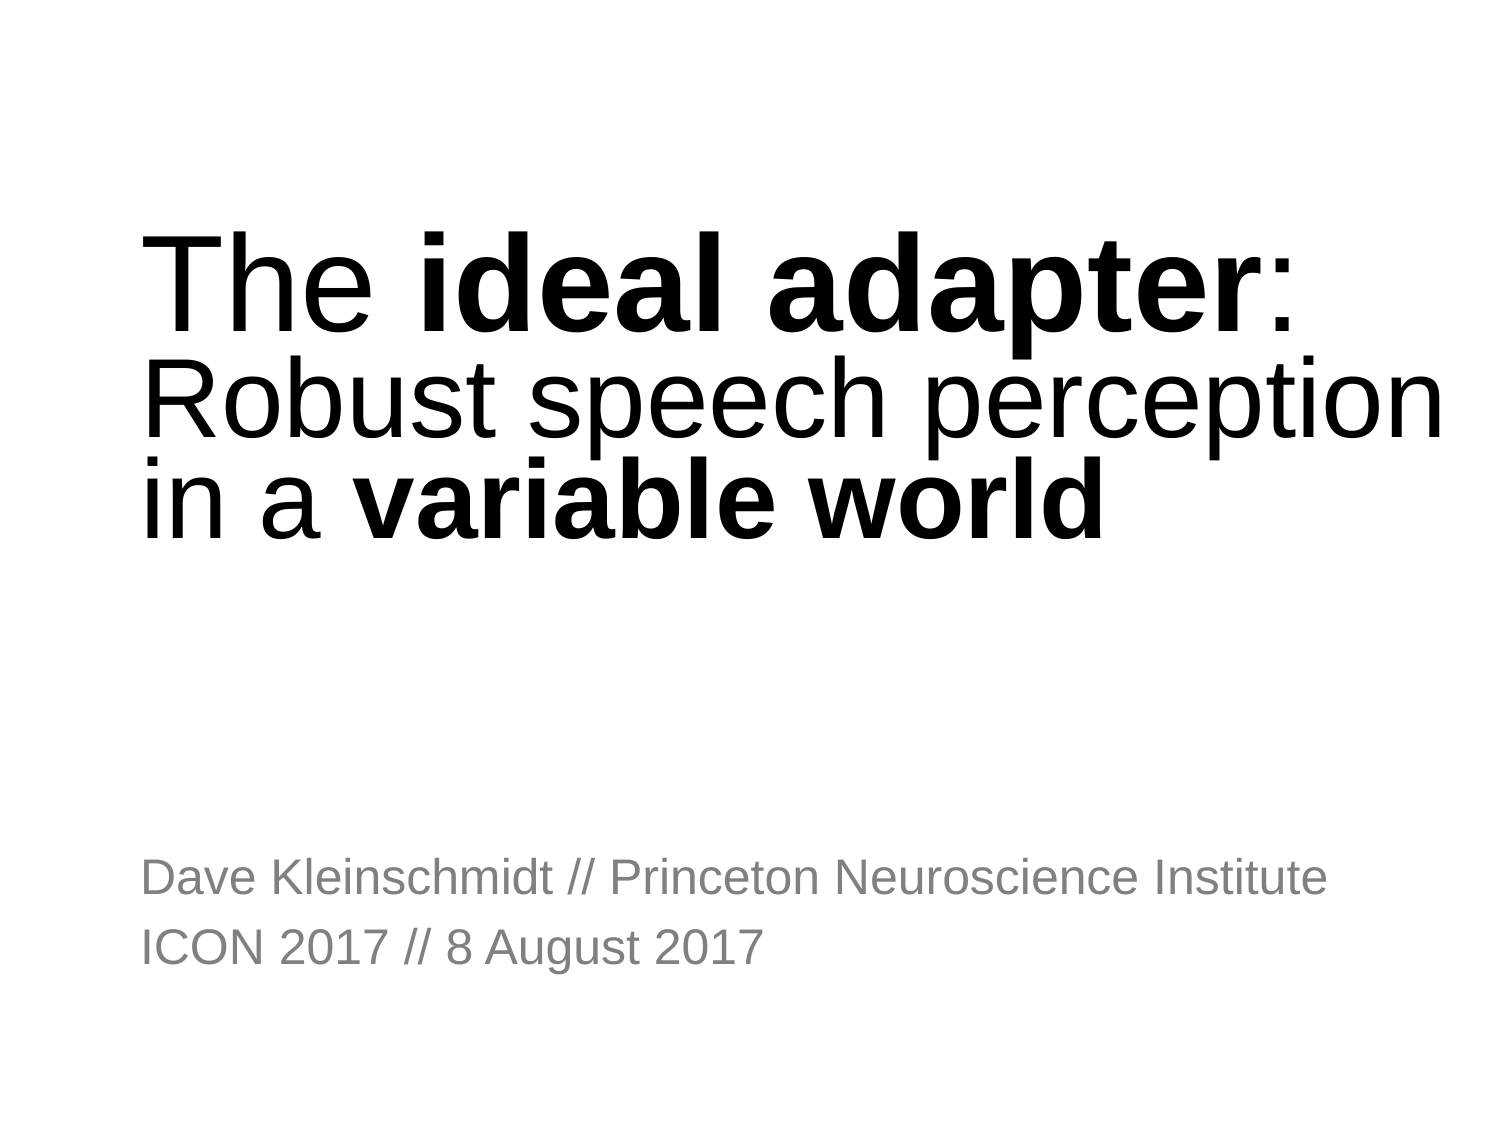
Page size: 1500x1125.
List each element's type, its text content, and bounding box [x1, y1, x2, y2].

subtitle Dave Kleinschmidt // Princeton Neuroscience Institute ICON 2017 // 8 August 2017 [124, 836, 1500, 1051]
title The ideal adapter: Robust speech perception in a variable world [124, 224, 1471, 467]
